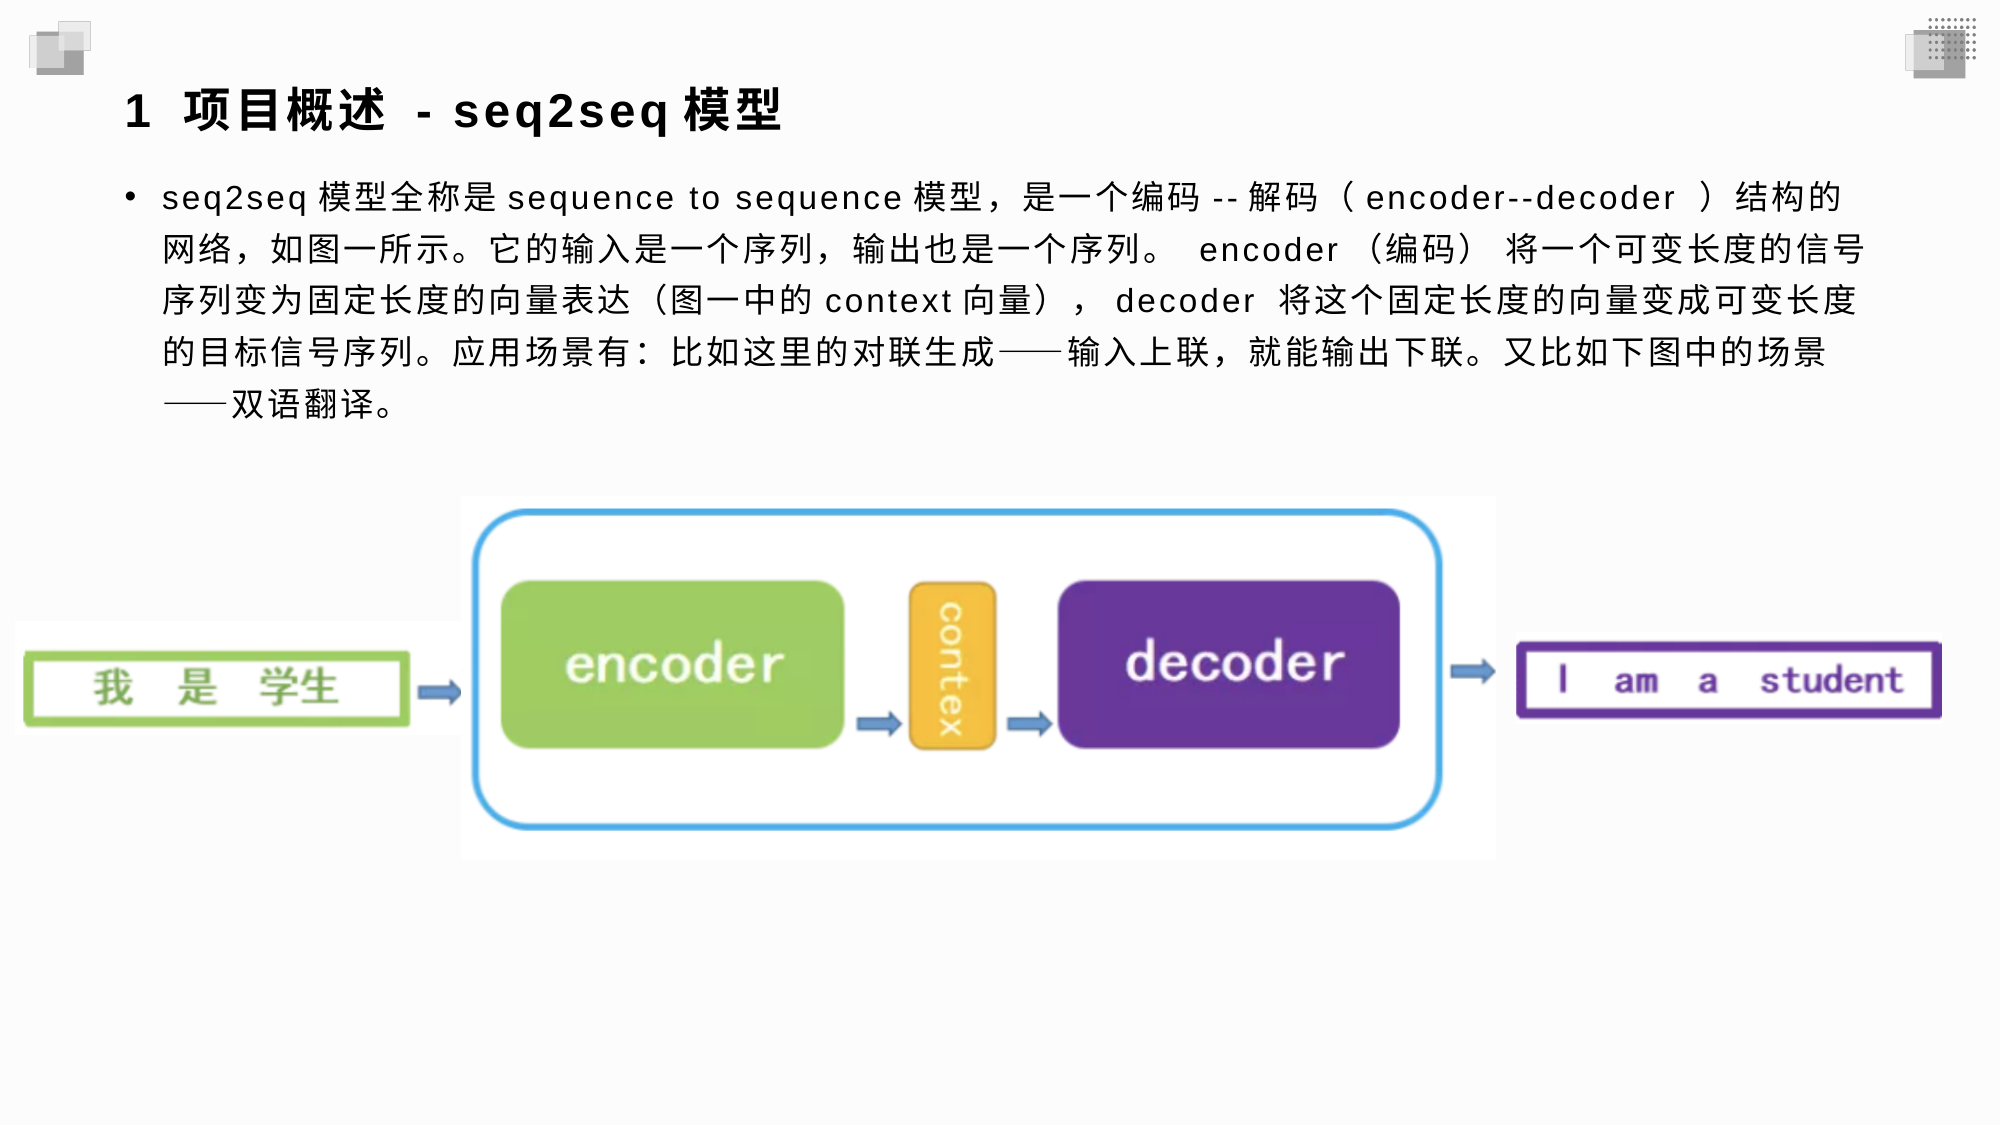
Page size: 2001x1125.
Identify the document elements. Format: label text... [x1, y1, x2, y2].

list seq2seq模型全称是sequence to sequence模型，是一个编码--解码（encoder--decoder ）结构的网络，如图一所示。它的输入是一个序列，输出也是一个序列。 encoder（编码） 将一个可变长度的信号序列变为固定长度的向量表达（图一中的context向量），decoder 将这个固定长度的向量变成可变长度的目标信号序列。应用场景有：比如这里的对联生成——输入上联，就能输出下联。又比如下图中的场景——双语翻译。 [109, 156, 1891, 1041]
picture [1516, 632, 1942, 724]
picture [15, 496, 1496, 860]
picture [1881, 0, 2000, 97]
picture [0, 0, 119, 97]
title 1 项目概述 - seq2seq模型 [109, 72, 1891, 146]
